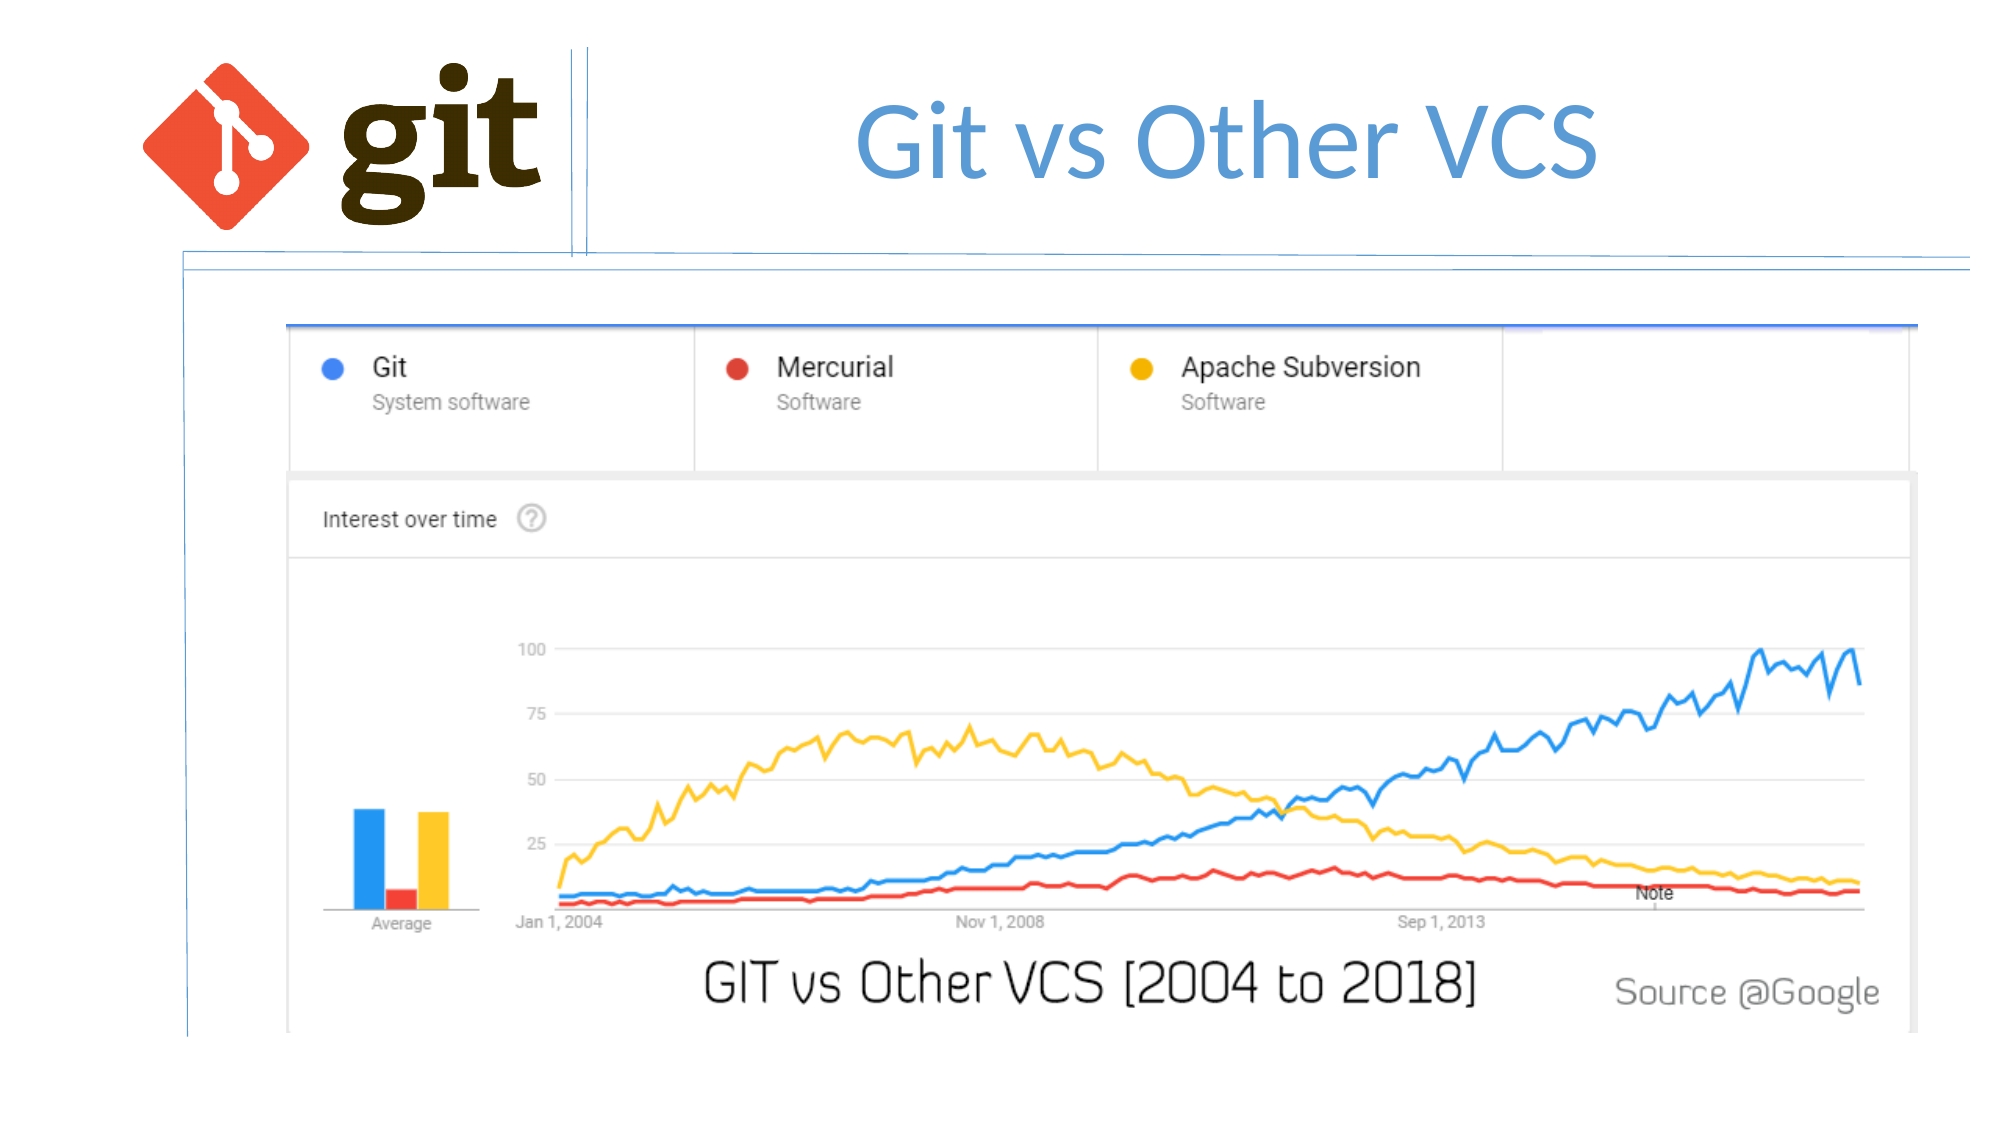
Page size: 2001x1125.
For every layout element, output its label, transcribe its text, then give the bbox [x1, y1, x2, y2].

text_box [188, 251, 1970, 258]
text_box Git vs Other VCS [839, 58, 1617, 209]
picture [286, 324, 1918, 1033]
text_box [183, 251, 188, 1037]
picture [143, 63, 541, 230]
